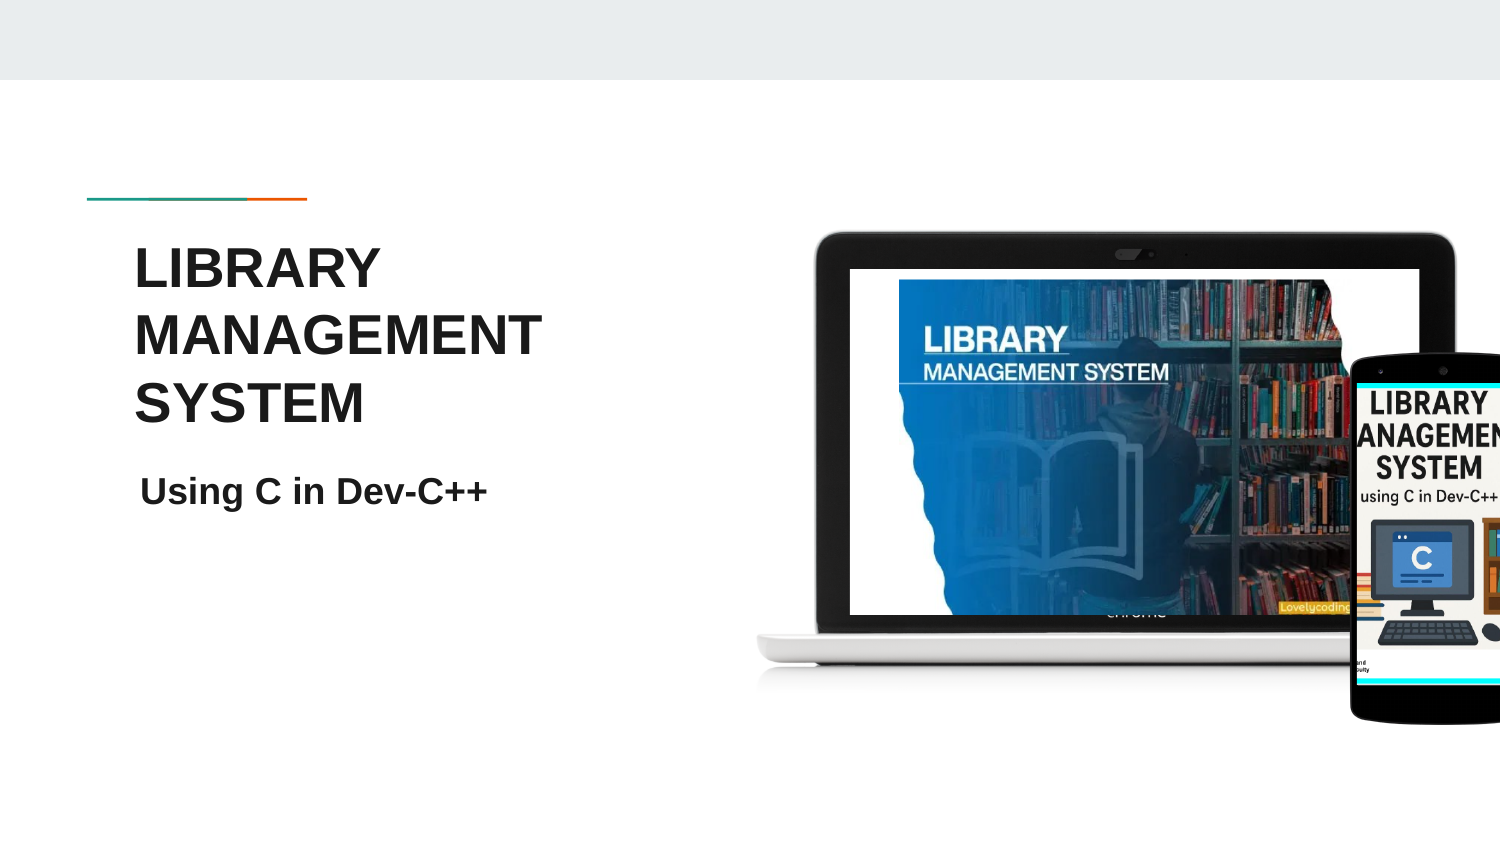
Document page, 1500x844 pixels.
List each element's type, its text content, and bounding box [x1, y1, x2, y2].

picture [755, 229, 1500, 725]
list Using C in Dev-C++ [125, 445, 745, 639]
title LIBRARY MANAGEMENT SYSTEM [119, 216, 750, 446]
